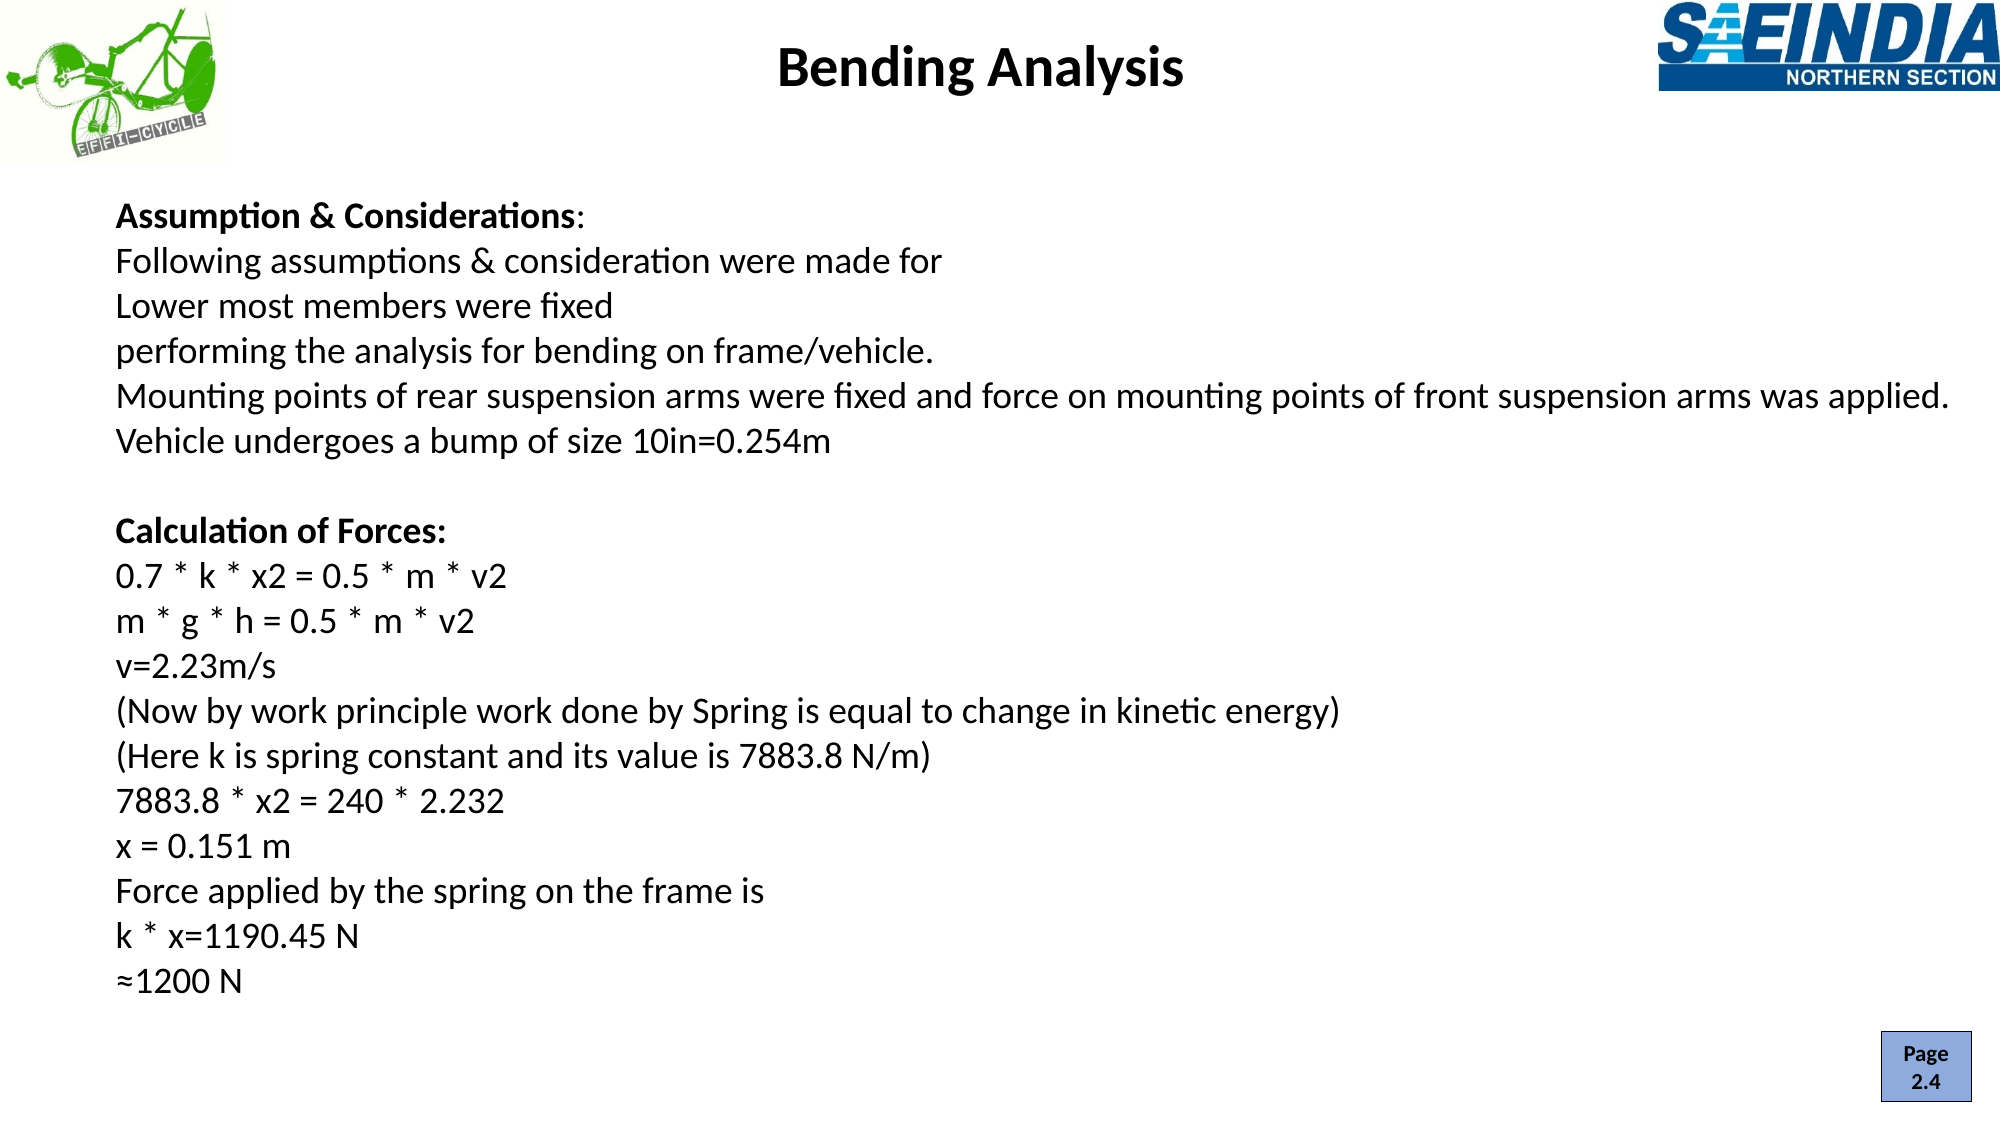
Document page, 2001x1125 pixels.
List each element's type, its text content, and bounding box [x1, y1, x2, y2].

text_box Assumption & Considerations: Following assumptions & consideration were made for Lower most members were fixed performing the analysis for bending on frame/vehicle. Mounting points of rear suspension arms were fixed and force on mounting points of front suspension arms was applied. Vehicle undergoes a bump of size 10in=0.254m Calculation of Forces: 0.7 * k * x2 = 0.5 * m * v2 m * g * h = 0.5 * m * v2 v=2.23m/s (Now by work principle work done by Spring is equal to change in kinetic energy) (Here k is spring constant and its value is 7883.8 N/m) 7883.8 * x2 = 240 * 2.232 x = 0.151 m Force applied by the spring on the frame is k * x=1190.45 N ≈1200 N [100, 138, 1976, 1009]
title Bending Analysis [359, 11, 1603, 124]
picture [1658, 1, 2000, 91]
text_box Page 2.4 [1881, 1031, 1972, 1102]
picture [0, 1, 226, 165]
